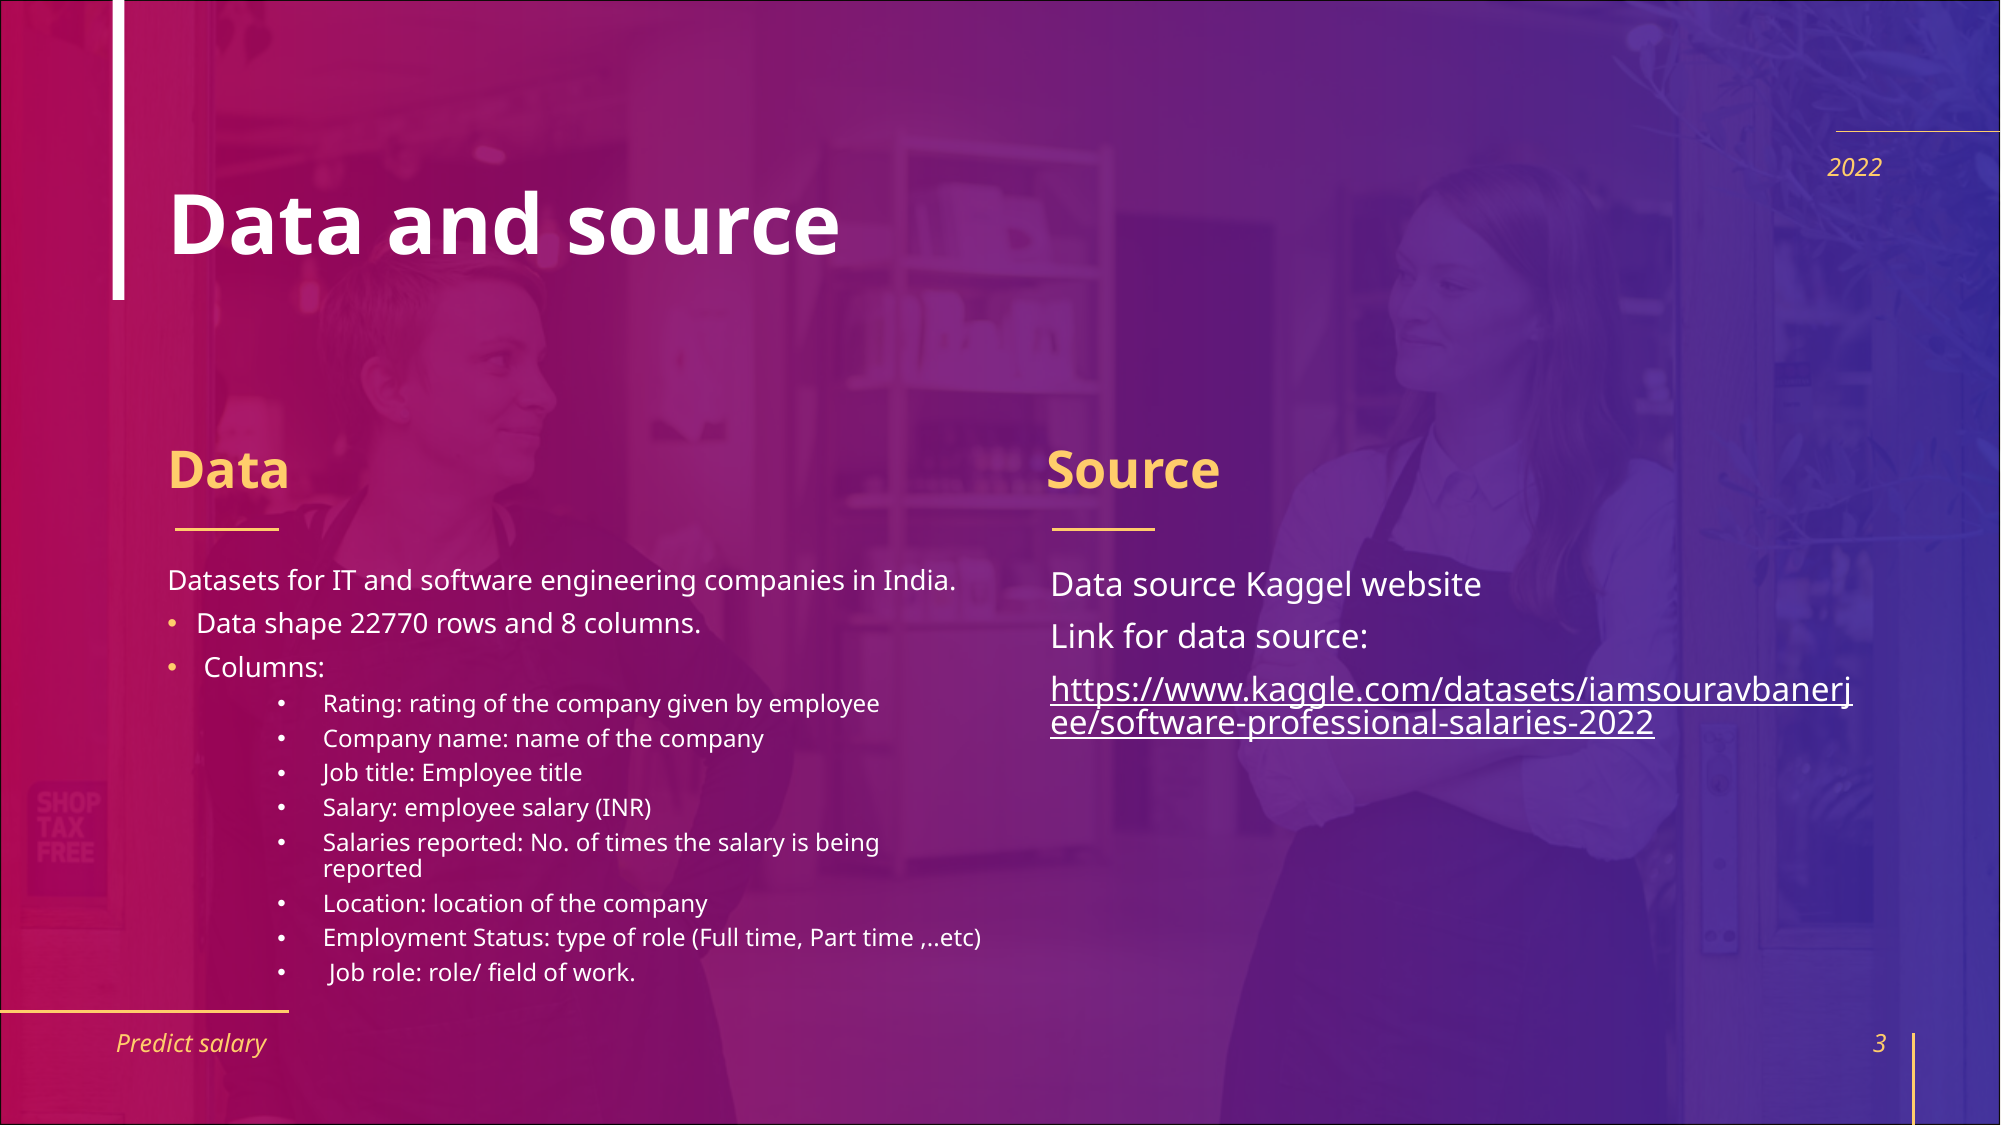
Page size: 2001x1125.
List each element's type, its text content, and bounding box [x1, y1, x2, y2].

title Data and source [152, 118, 1878, 337]
footer Predict salary [100, 1015, 636, 1075]
list Data [152, 372, 999, 508]
list 2022 [1812, 147, 1913, 202]
list Data source Kaggel website Link for data source: https://www.kaggle.com/datasets/iamsouravbanerjee/software-professional-salaries-2022 [1035, 555, 1882, 1011]
list Datasets for IT and software engineering companies in India. Data shape 22770 rows and 8 columns. Columns: Rating: rating of the company given by employee Company name: name of the company Job title: Employee title Salary: employee salary (INR) Salaries reported: No. of times the salary is being reported Location: location of the company Employment Status: type of role (Full time, Part time ,..etc) Job role: role/ field of work. [152, 555, 999, 1011]
list Source [1030, 372, 1882, 508]
slide_number 3 [1451, 1015, 1902, 1075]
